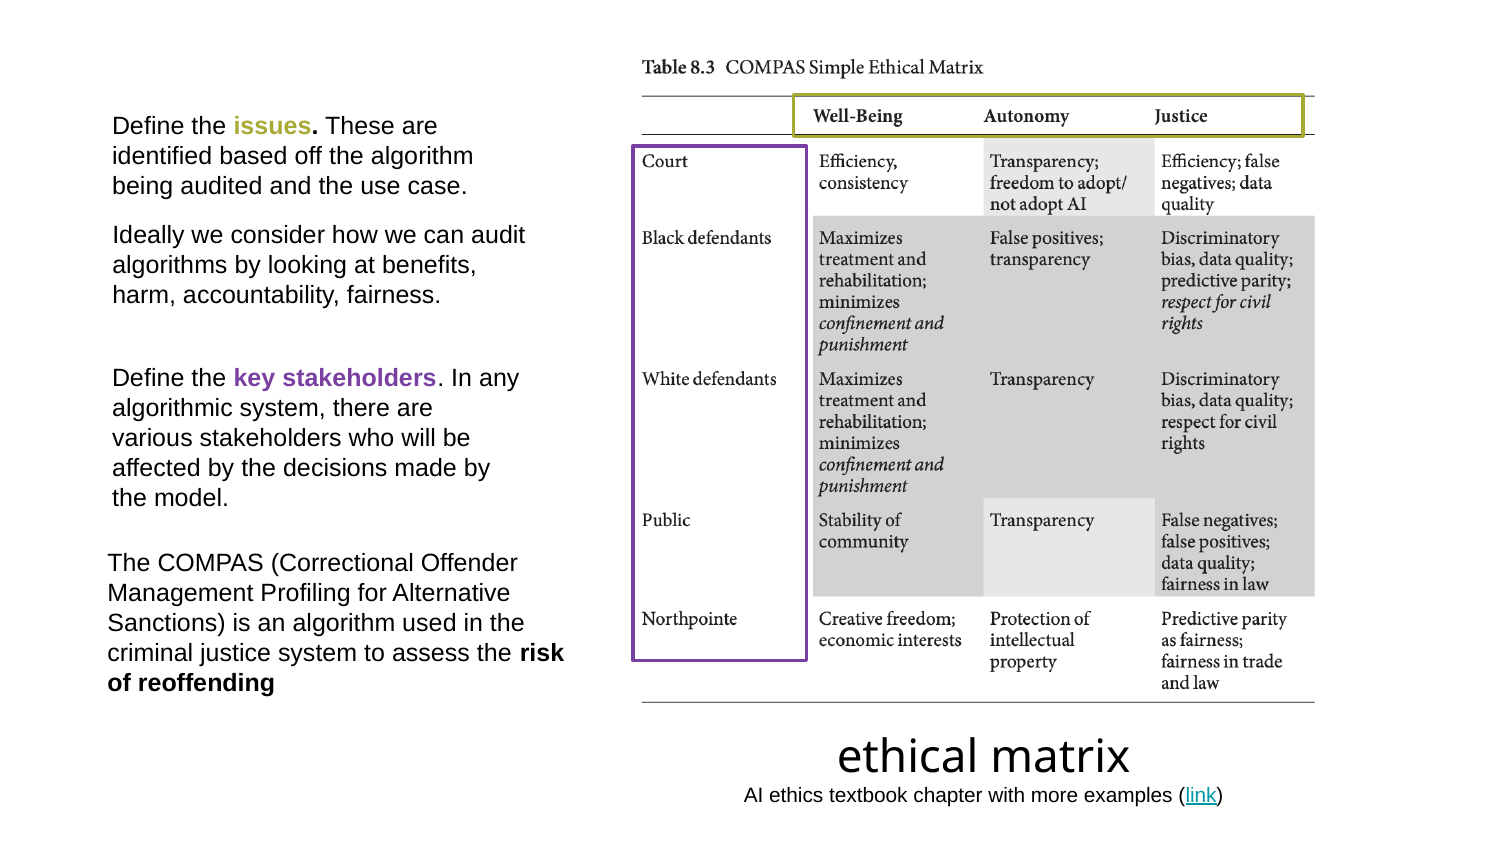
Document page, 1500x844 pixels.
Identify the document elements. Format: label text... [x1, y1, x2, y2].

text_box ethical matrix AI ethics textbook chapter with more examples (link) [593, 711, 1374, 822]
picture [610, 43, 1374, 718]
text_box Define the issues. These are identified based off the algorithm being audited and the use case. [97, 94, 535, 203]
text_box The COMPAS (Correctional Offender Management Profiling for Alternative Sanctions) is an algorithm used in the criminal justice system to assess the risk of reoffending [92, 531, 585, 711]
text_box Ideally we consider how we can audit algorithms by looking at benefits, harm, accountability, fairness. [97, 203, 556, 324]
text_box Define the key stakeholders. In any algorithmic system, there are various stakeholders who will be affected by the decisions made by the model. [97, 346, 535, 527]
